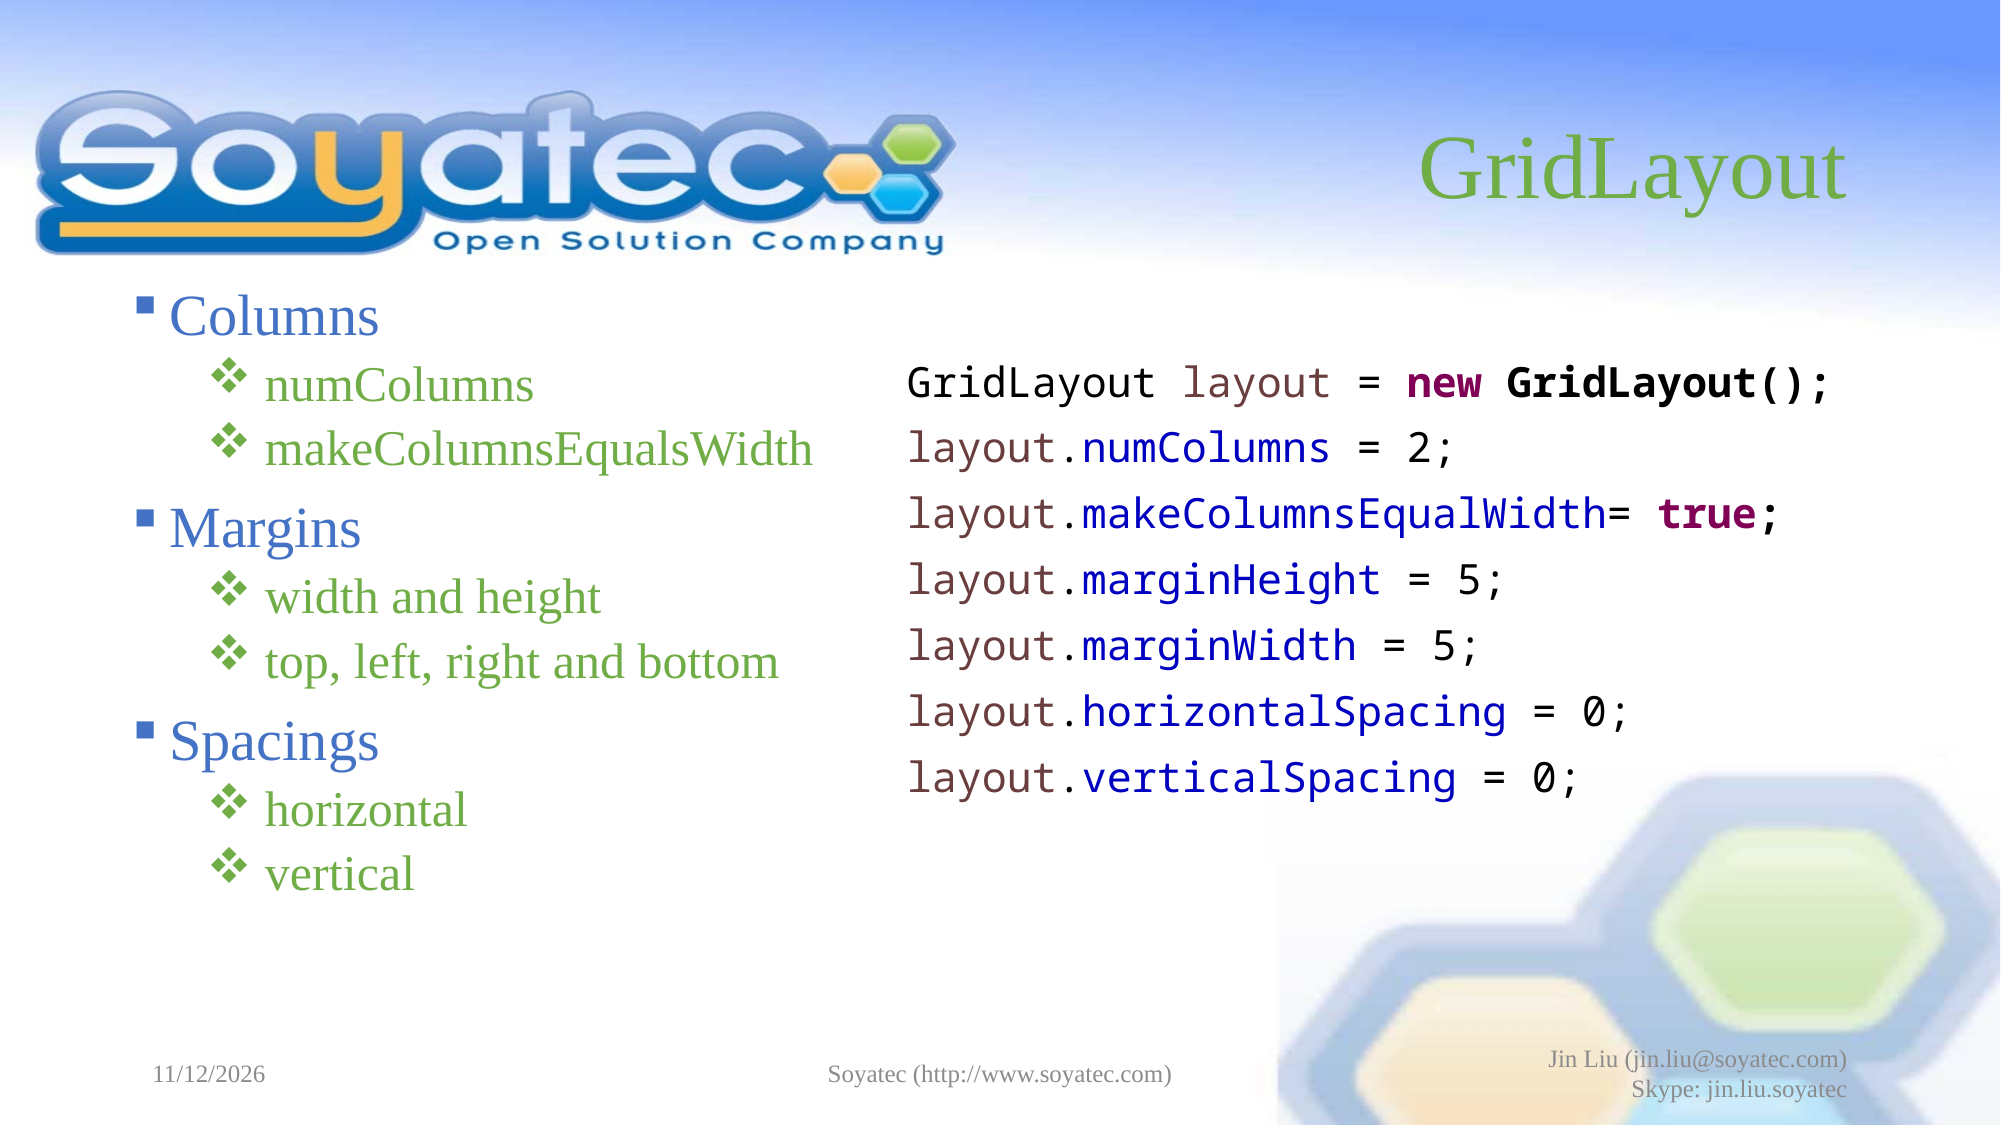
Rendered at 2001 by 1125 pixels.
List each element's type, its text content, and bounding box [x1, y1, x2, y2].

list Columns numColumns makeColumnsEqualsWidth Margins width and height top, left, right and bottom Spacings horizontal vertical [116, 277, 892, 1008]
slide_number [137, 1042, 588, 1103]
picture [0, 0, 2001, 1125]
slide_number Jin Liu (jin.liu@soyatec.com) Skype: jin.liu.soyatec [1412, 1042, 1863, 1103]
title GridLayout [962, 59, 1863, 278]
footer Soyatec (http://www.soyatec.com) [662, 1042, 1338, 1103]
list GridLayout layout = new GridLayout(); layout.numColumns = 2; layout.makeColumnsEqualWidth= true; layout.marginHeight = 5; layout.marginWidth = 5; layout.horizontalSpacing = 0; layout.verticalSpacing = 0; [891, 353, 1863, 1008]
